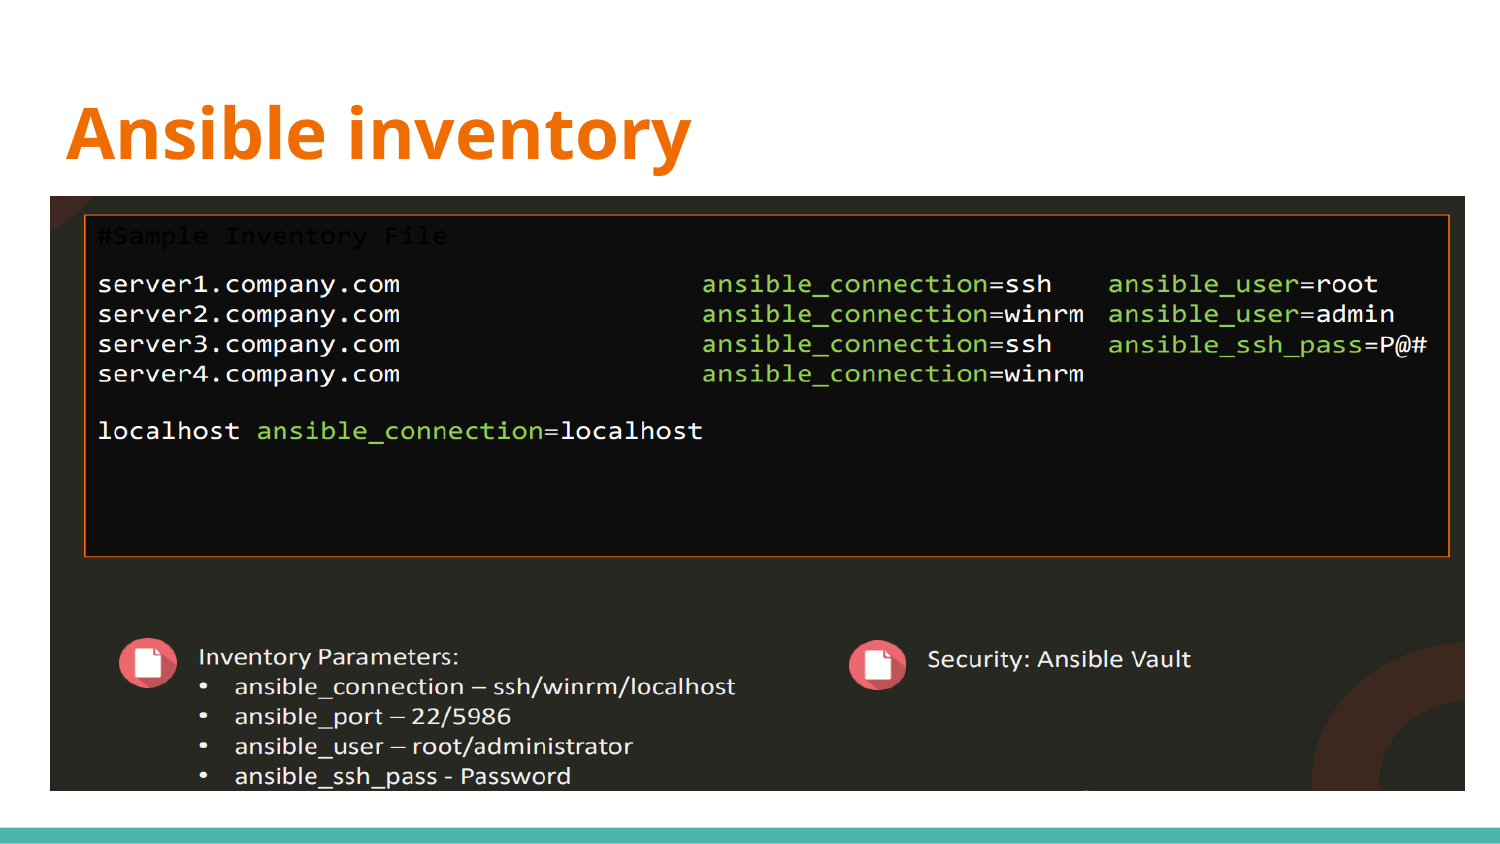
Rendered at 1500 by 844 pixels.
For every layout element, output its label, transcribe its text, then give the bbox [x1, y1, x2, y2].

title Ansible inventory [51, 72, 1449, 189]
picture [49, 196, 1465, 791]
